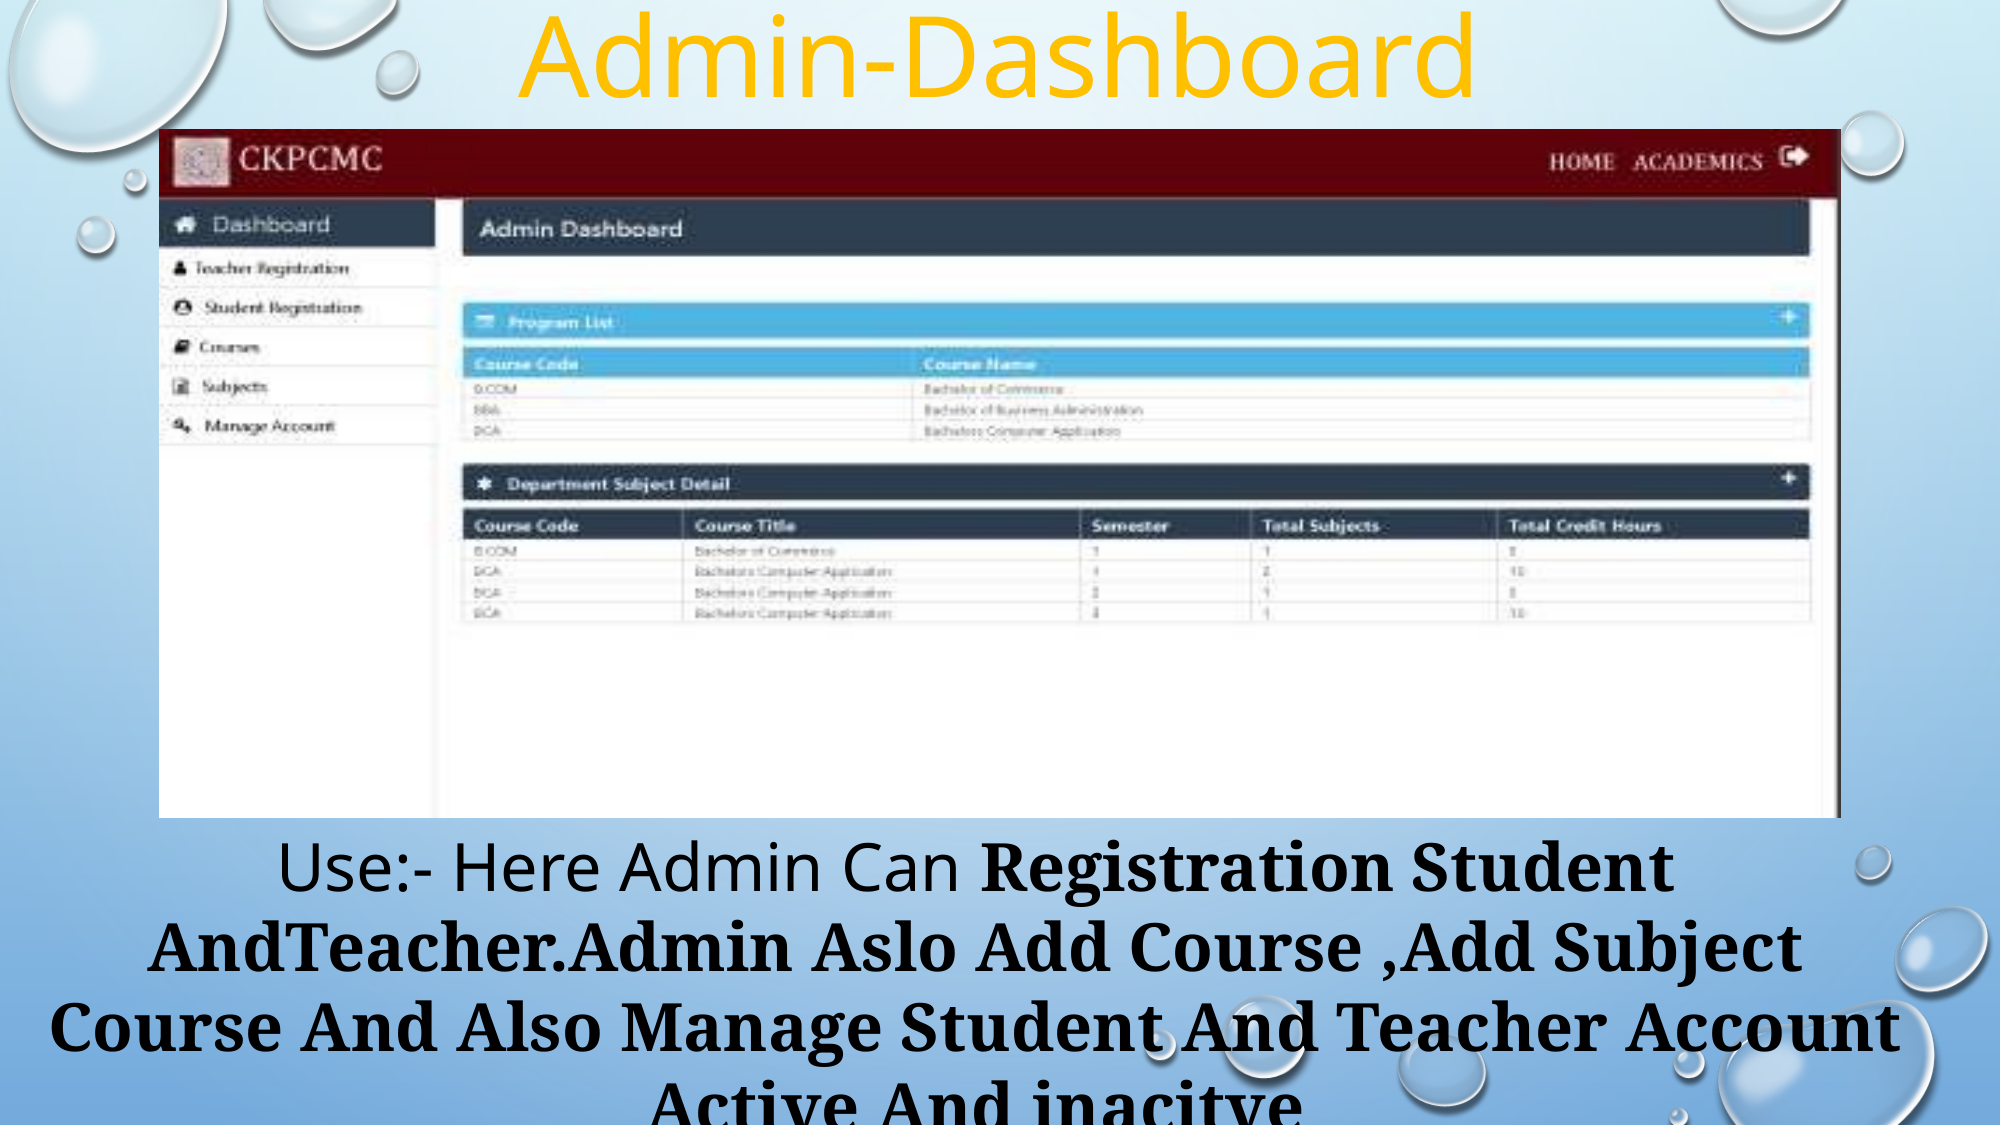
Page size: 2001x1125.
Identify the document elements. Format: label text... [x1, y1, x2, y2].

text_box Admin-Dashboard [454, 0, 1545, 128]
text_box Use:- Here Admin Can Registration Student AndTeacher.Admin Aslo Add Course ,Add Subject Course And Also Manage Student And Teacher Account Active And inacitve [15, 817, 1937, 1125]
picture [0, 0, 2000, 1125]
